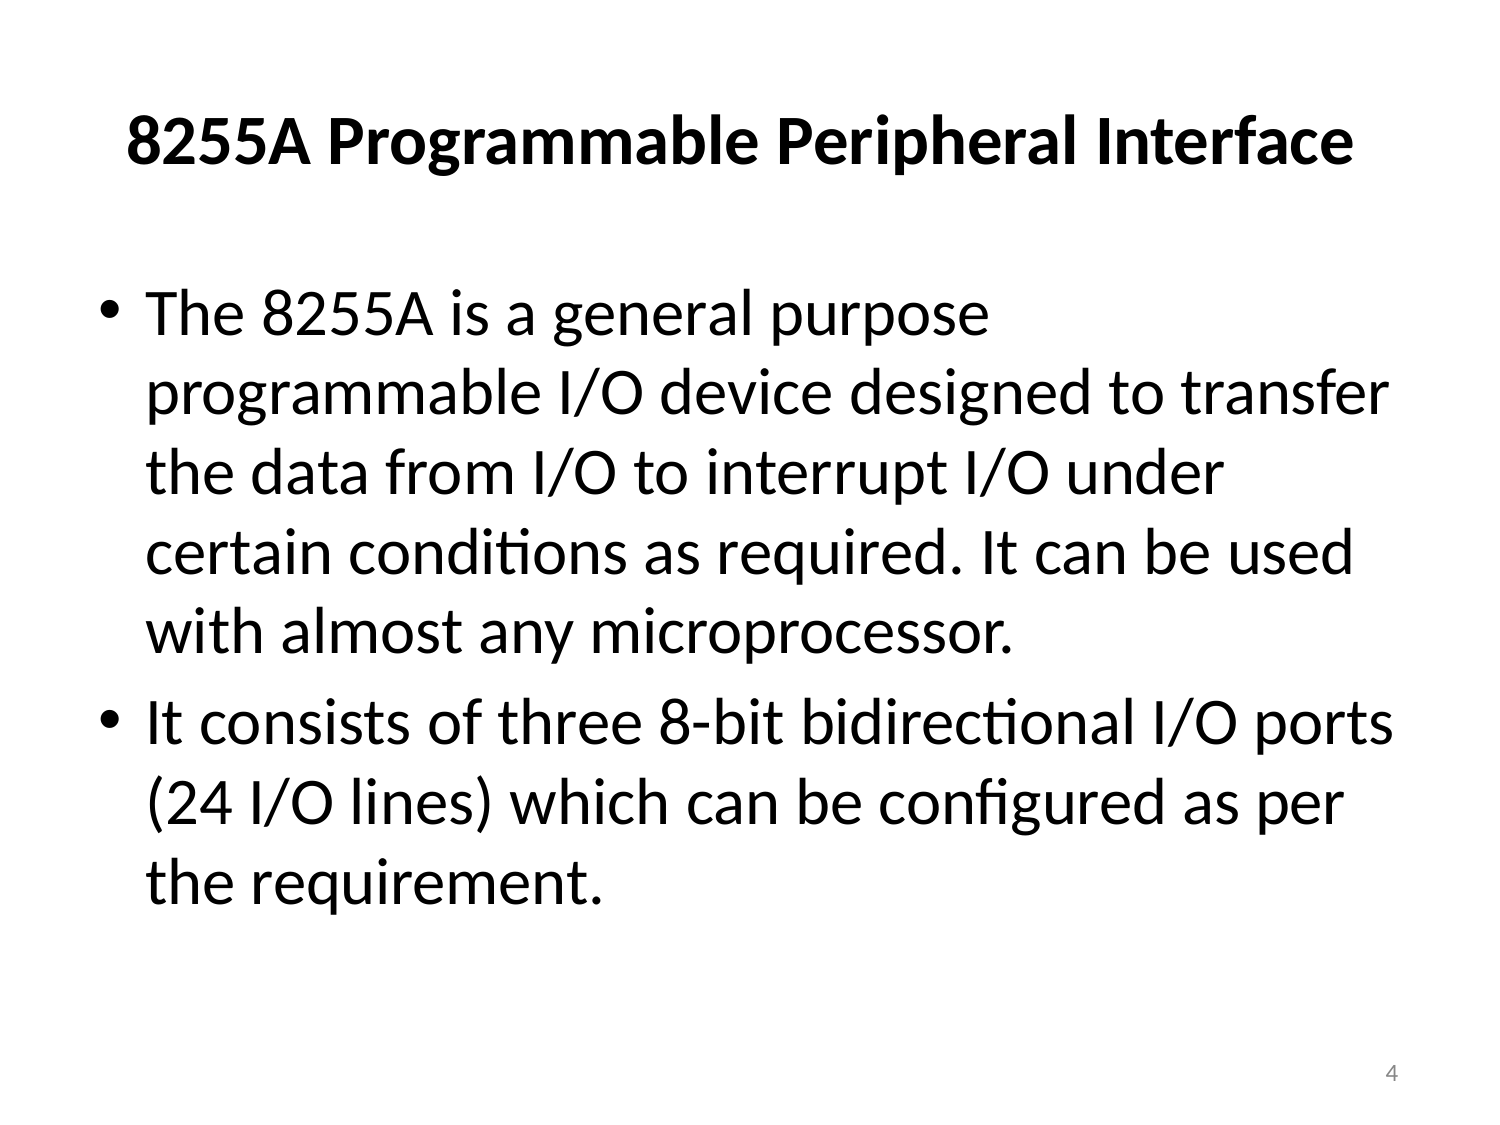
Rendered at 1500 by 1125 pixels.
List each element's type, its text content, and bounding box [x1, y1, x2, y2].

slide_number 4 [1379, 1060, 1420, 1125]
title 8255A Programmable Peripheral Interface [116, 84, 1384, 263]
text_box The 8255A is a general purpose programmable I/O device designed to transfer the data from I/O to interrupt I/O under certain conditions as required. It can be used with almost any microprocessor. It consists of three 8-bit bidirectional I/O ports (24 I/O lines) which can be configured as per the requirement. [96, 263, 1404, 918]
